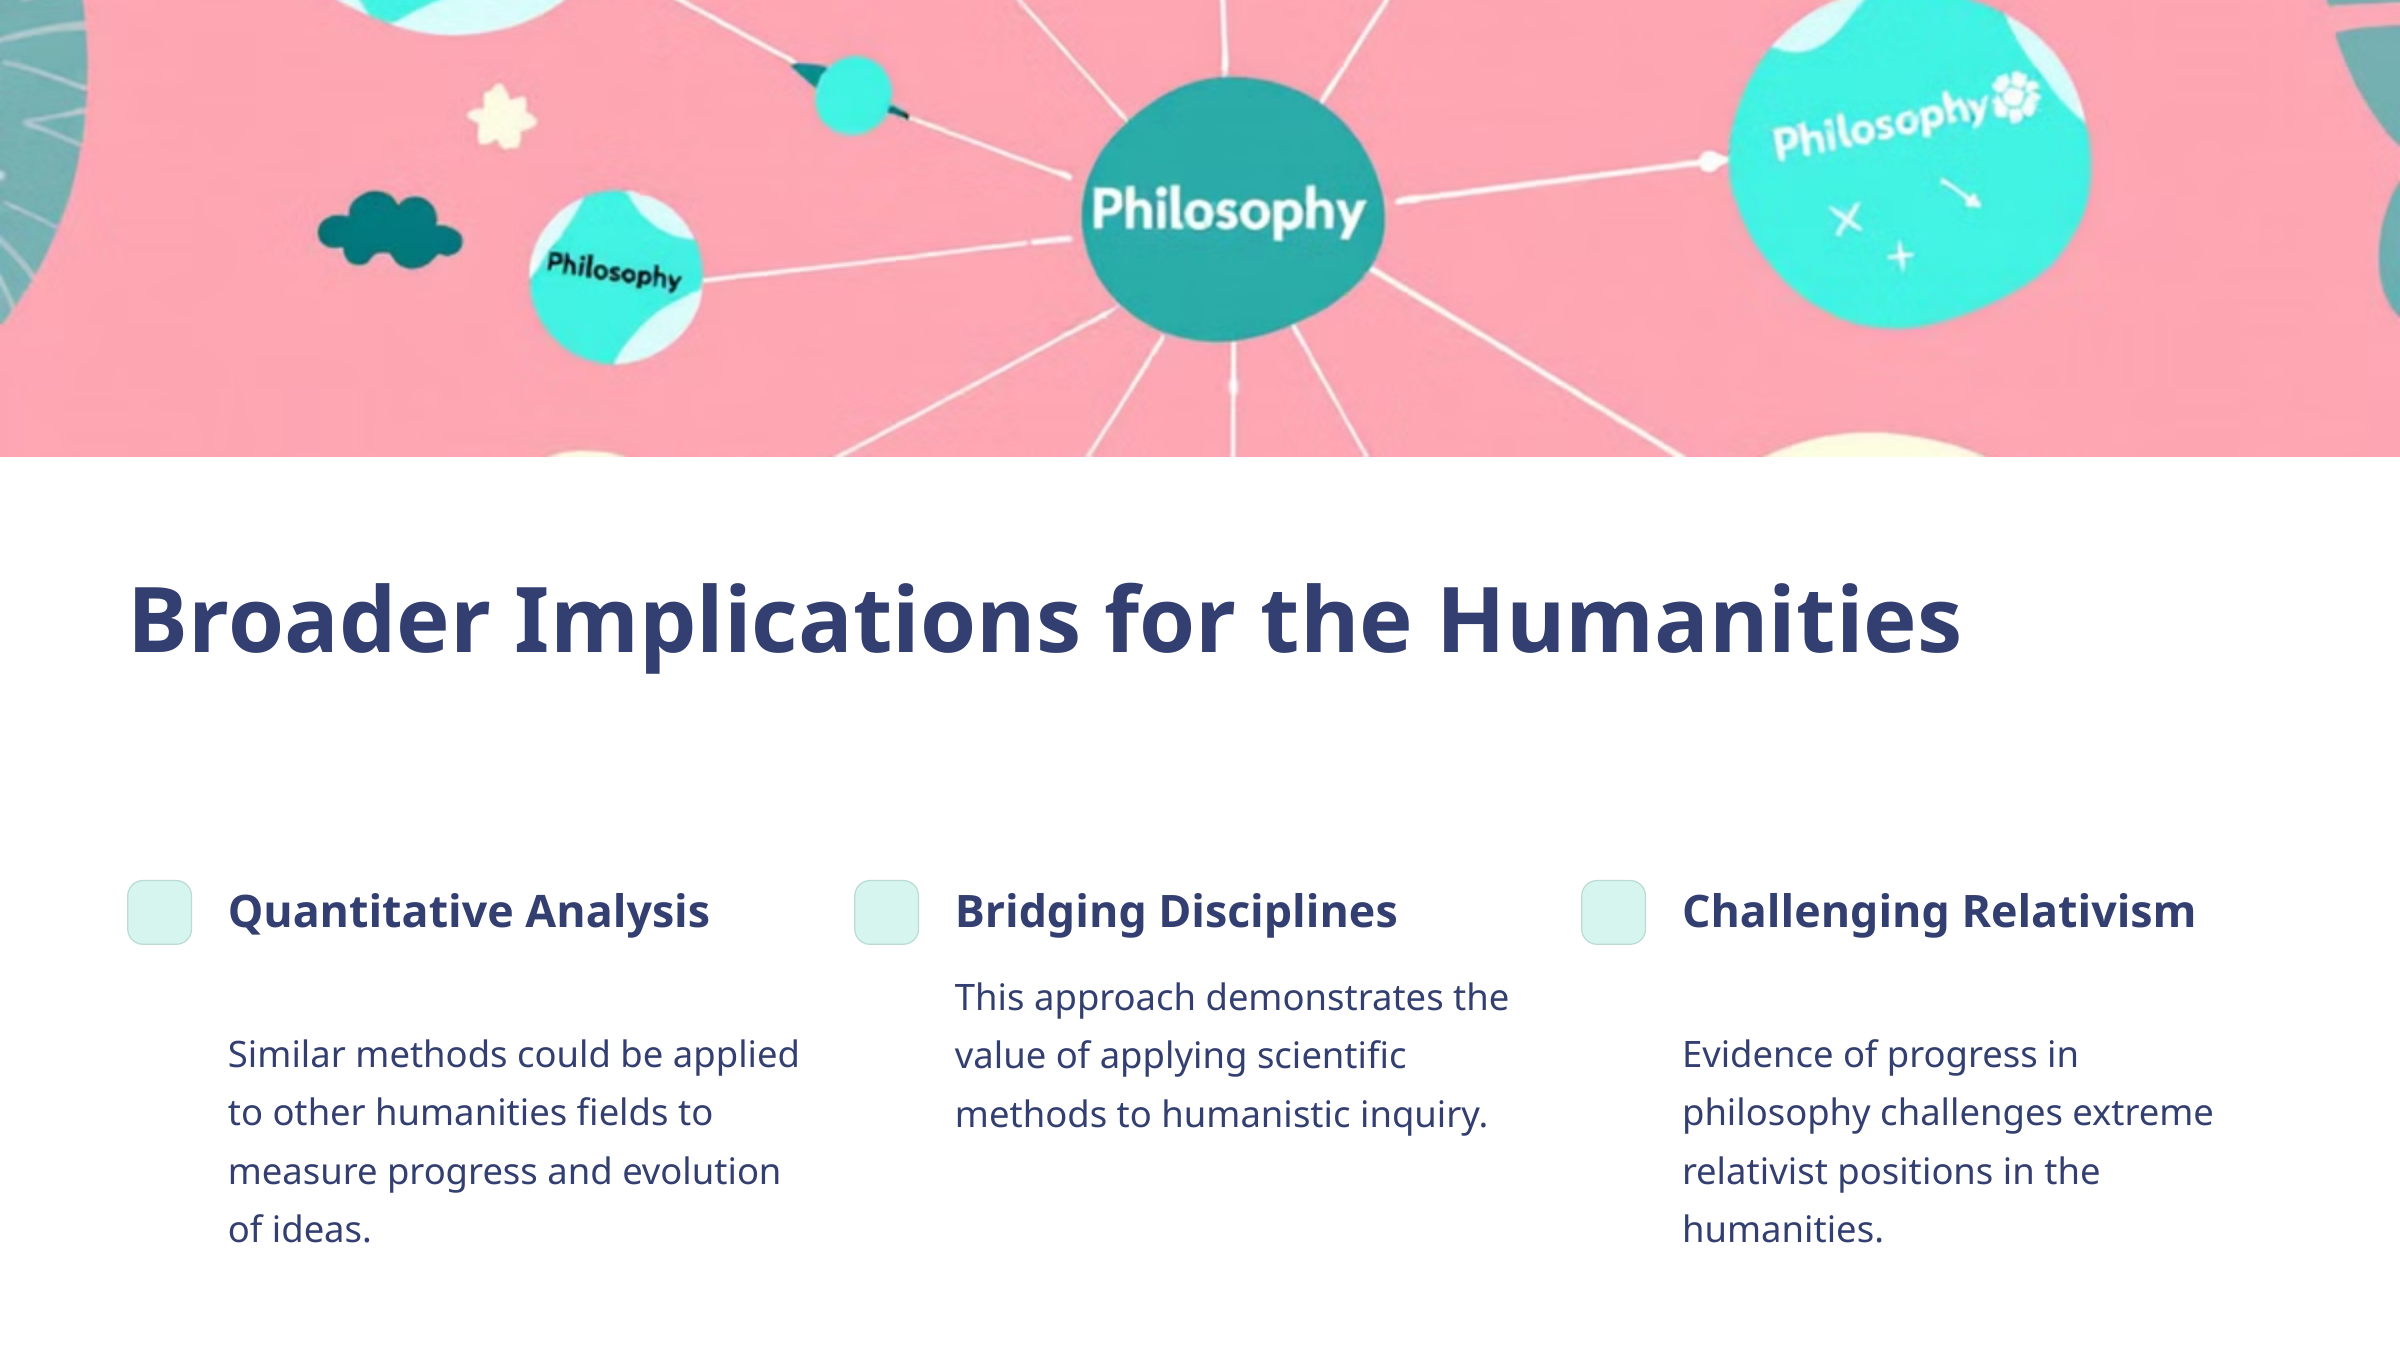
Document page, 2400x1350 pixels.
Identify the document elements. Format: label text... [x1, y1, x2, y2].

text_box [854, 880, 919, 945]
text_box Bridging Disciplines [955, 880, 1518, 938]
text_box Similar methods could be applied to other humanities fields to measure progress and evolution of ideas. [228, 1016, 819, 1250]
text_box Evidence of progress in philosophy challenges extreme relativist positions in the humanities. [1682, 1016, 2273, 1250]
text_box This approach demonstrates the value of applying scientific methods to humanistic inquiry. [955, 959, 1546, 1135]
text_box Quantitative Analysis [228, 880, 819, 995]
text_box [127, 880, 192, 945]
picture [0, 0, 2400, 457]
text_box Challenging Relativism [1682, 880, 2273, 995]
text_box Broader Implications for the Humanities [127, 556, 2273, 785]
text_box [1581, 880, 1646, 945]
